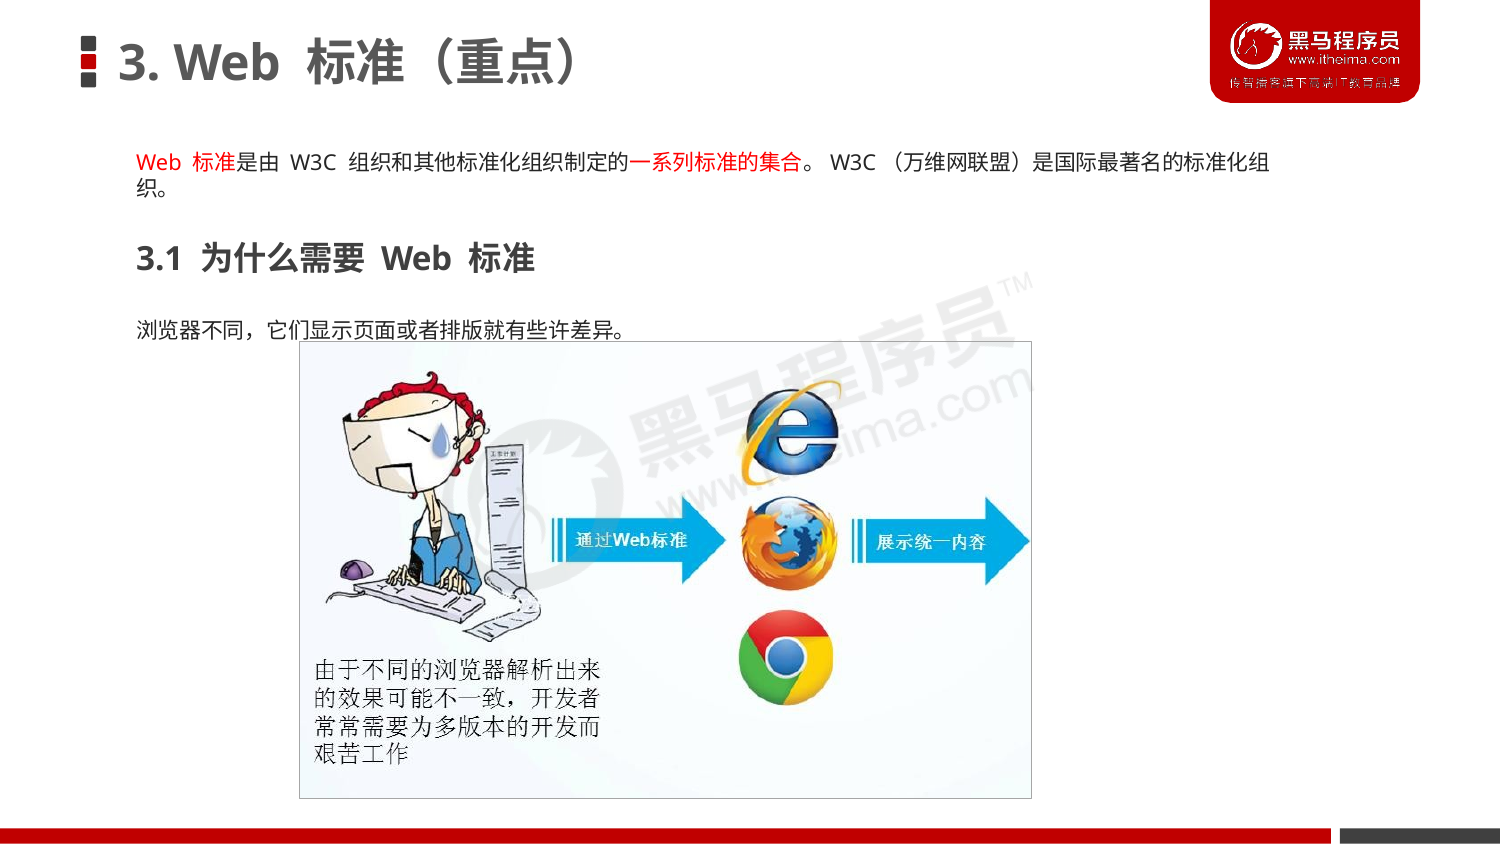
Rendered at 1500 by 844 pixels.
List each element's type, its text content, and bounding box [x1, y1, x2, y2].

title 3. Web 标准（重点） [116, 30, 1384, 171]
text_box Web 标准是由 W3C 组织和其他标准化组织制定的一系列标准的集合。W3C（万维网联盟）是国际最著名的标准化组织。 3.1 为什么需要 Web 标准 浏览器不同，它们显示页面或者排版就有些许差异。 [133, 148, 1313, 344]
text_box [1384, 97, 1414, 103]
text_box [1211, 11, 1419, 97]
text_box [299, 344, 1032, 799]
text_box [0, 828, 1331, 844]
text_box [1209, 0, 1421, 88]
text_box [1339, 828, 1500, 844]
text_box [401, 210, 1099, 633]
